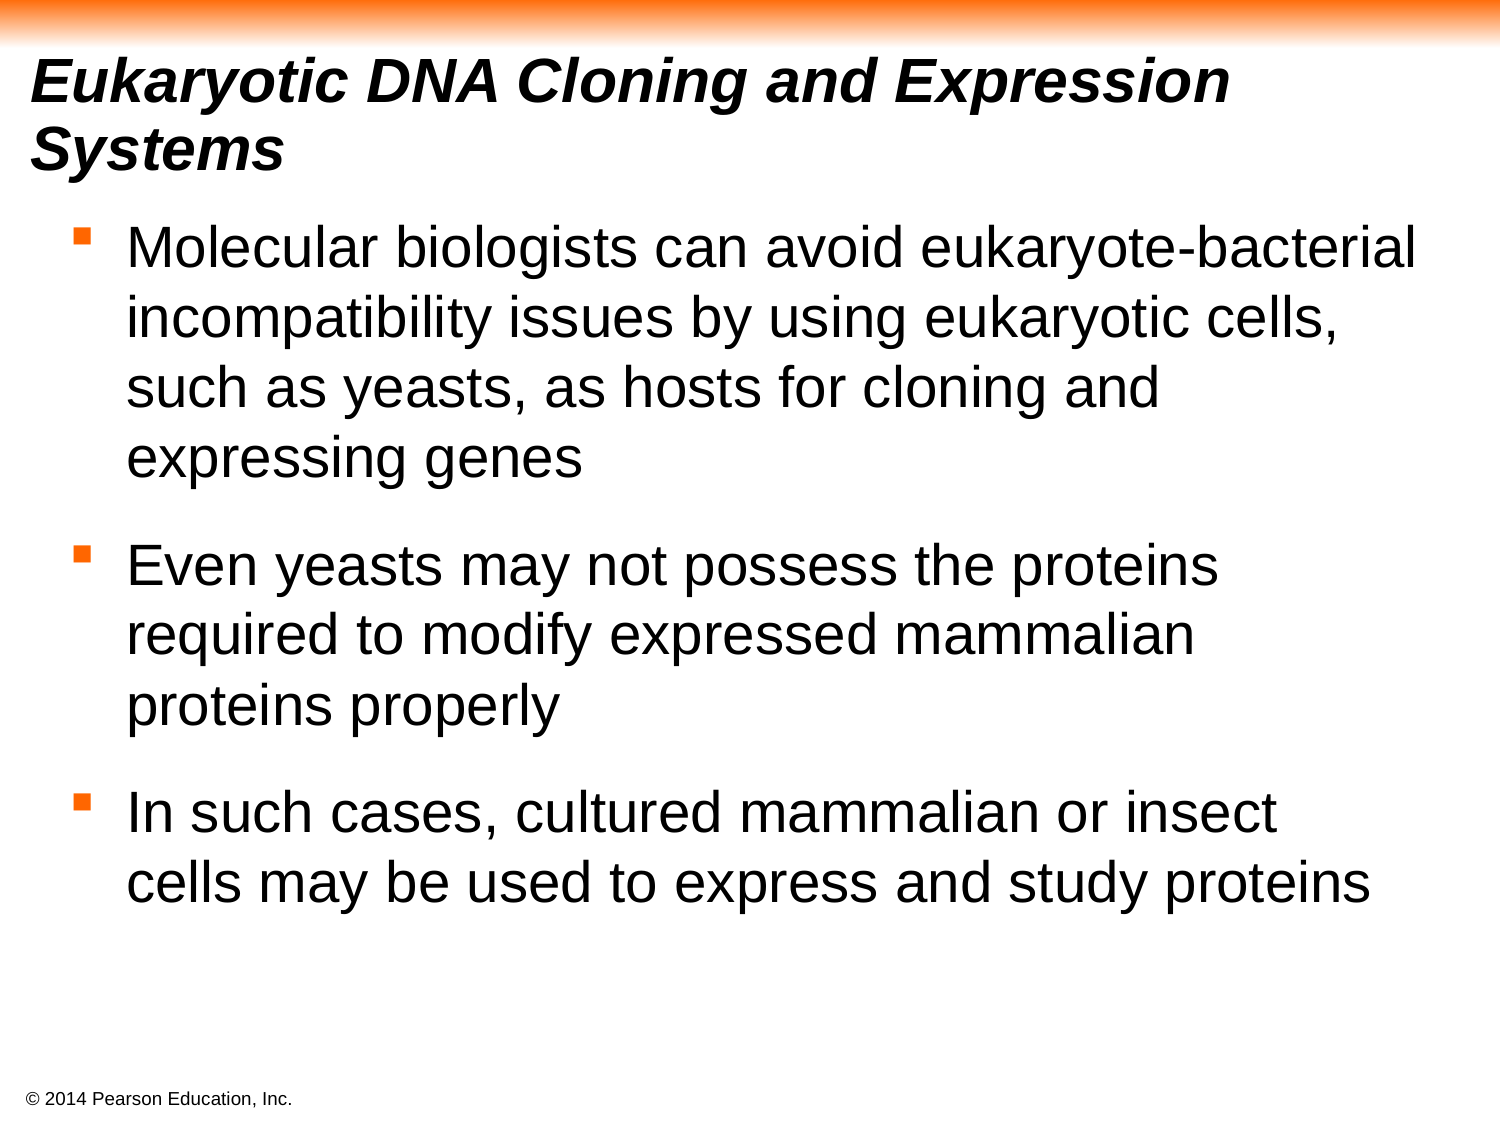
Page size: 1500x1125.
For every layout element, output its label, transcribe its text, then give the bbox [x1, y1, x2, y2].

list Molecular biologists can avoid eukaryote-bacterial incompatibility issues by using eukaryotic cells, such as yeasts, as hosts for cloning and expressing genes Even yeasts may not possess the proteins required to modify expressed mammalian proteins properly In such cases, cultured mammalian or insect cells may be used to express and study proteins [69, 208, 1464, 1042]
title Eukaryotic DNA Cloning and Expression Systems [29, 49, 1470, 184]
